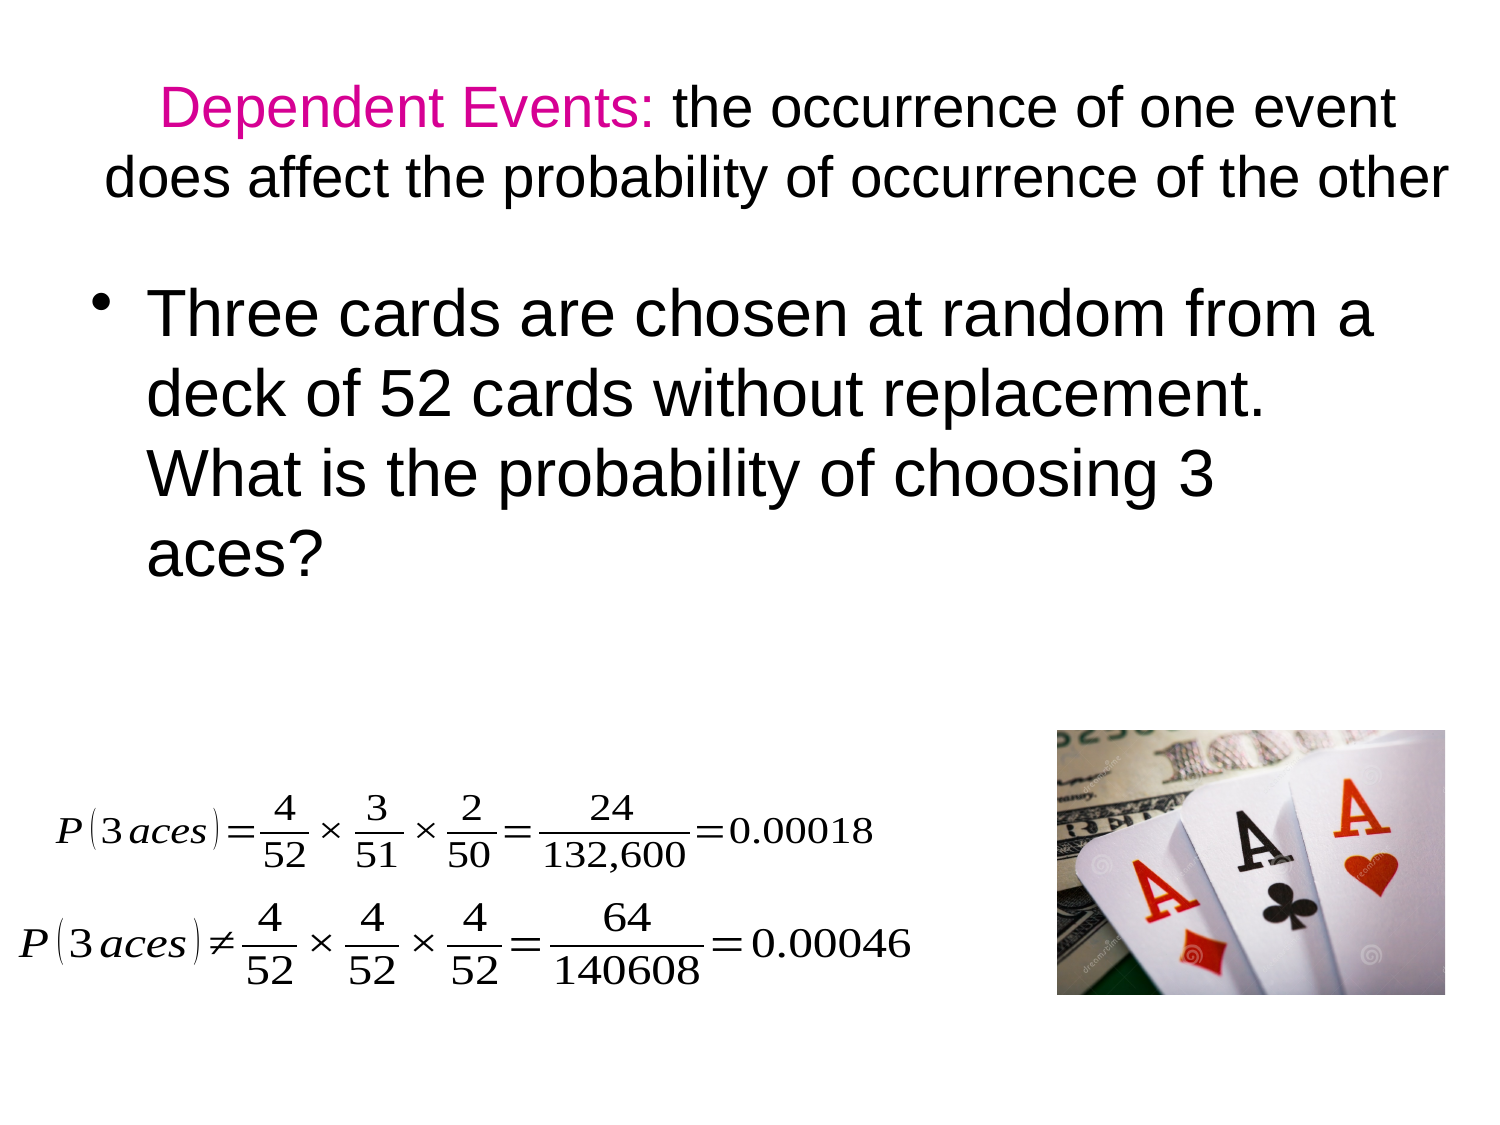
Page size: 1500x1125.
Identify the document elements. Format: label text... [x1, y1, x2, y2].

title Dependent Events: the occurrence of one event does affect the probability of occurrence of the other [75, 45, 1483, 233]
picture [1056, 730, 1446, 995]
list Three cards are chosen at random from a deck of 52 cards without replacement. What is the probability of choosing 3 aces? [75, 262, 1425, 575]
